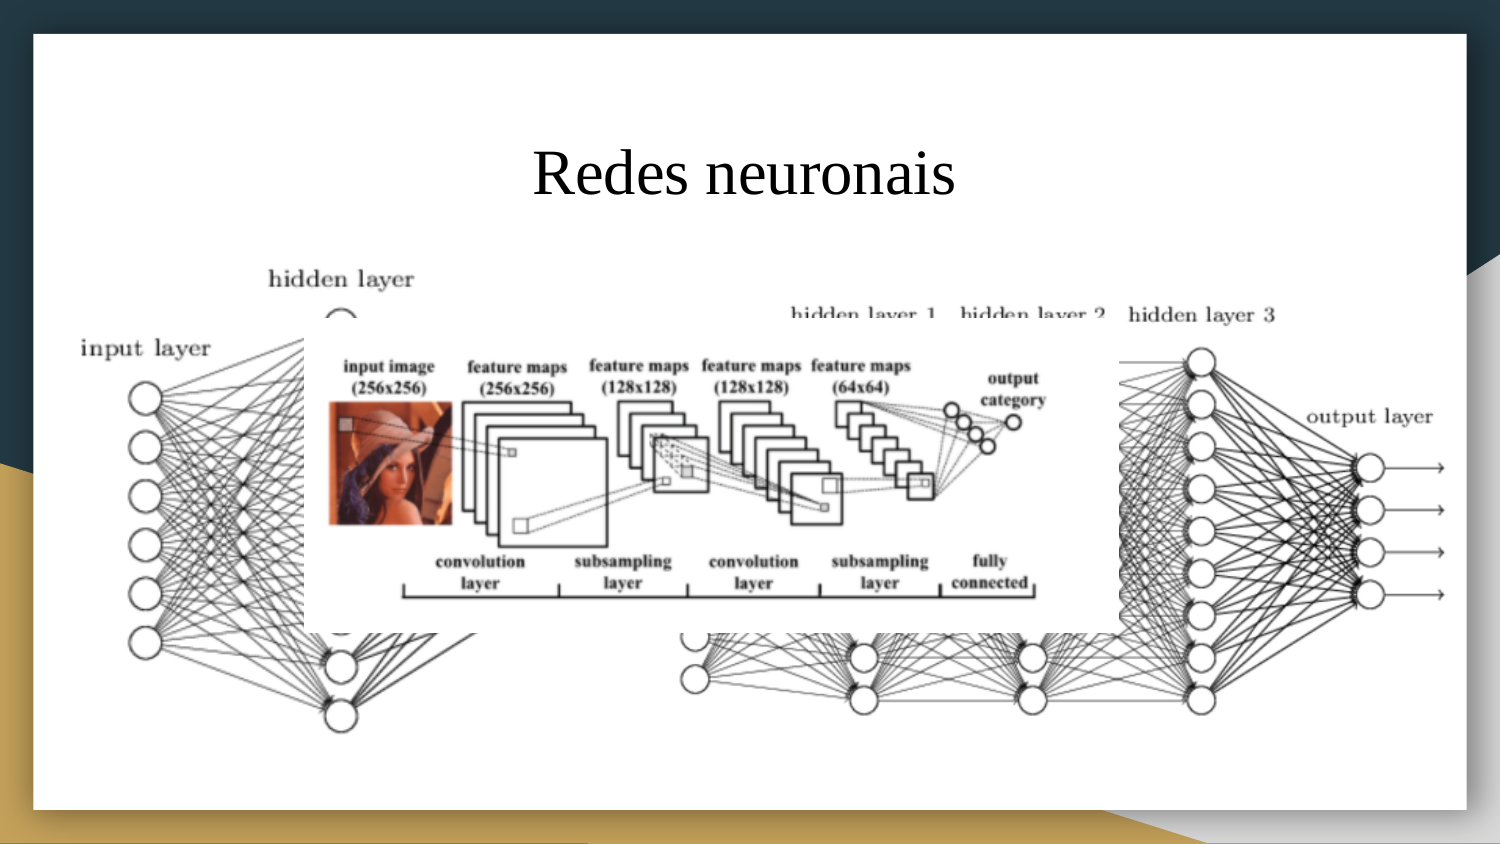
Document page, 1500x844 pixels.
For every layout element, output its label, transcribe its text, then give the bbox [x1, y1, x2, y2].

picture [81, 251, 1463, 754]
title Redes neuronais [304, 114, 1185, 261]
